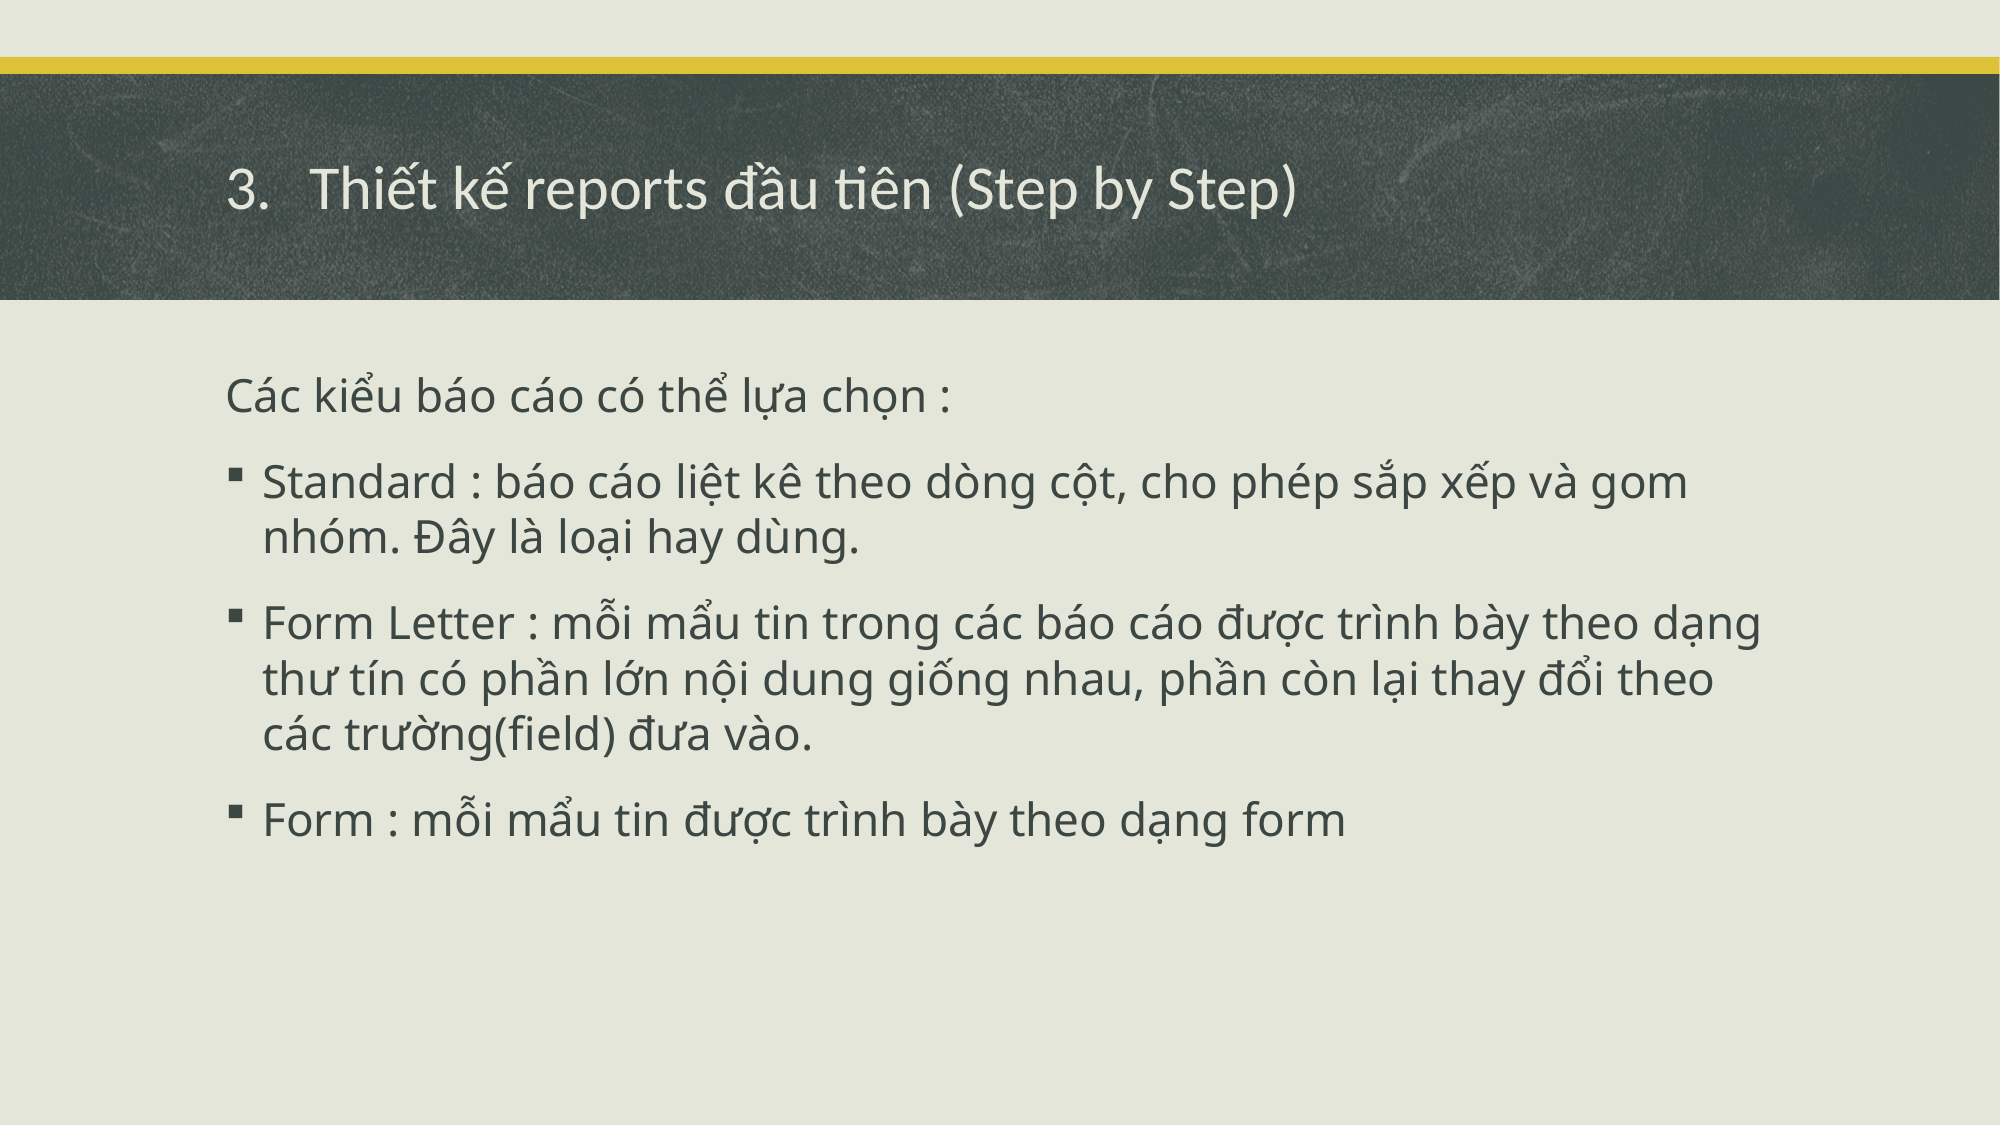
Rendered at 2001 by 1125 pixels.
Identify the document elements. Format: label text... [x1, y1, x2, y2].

title Thiết kế reports đầu tiên (Step by Step) [210, 76, 1790, 300]
list Các kiểu báo cáo có thể lựa chọn : Standard : báo cáo liệt kê theo dòng cột, cho phép sắp xếp và gom nhóm. Đây là loại hay dùng. Form Letter : mỗi mẩu tin trong các báo cáo được trình bày theo dạng thư tín có phần lớn nội dung giống nhau, phần còn lại thay đổi theo các trường(field) đưa vào. Form : mỗi mẩu tin được trình bày theo dạng form [210, 359, 1790, 1014]
picture [0, 74, 2000, 300]
